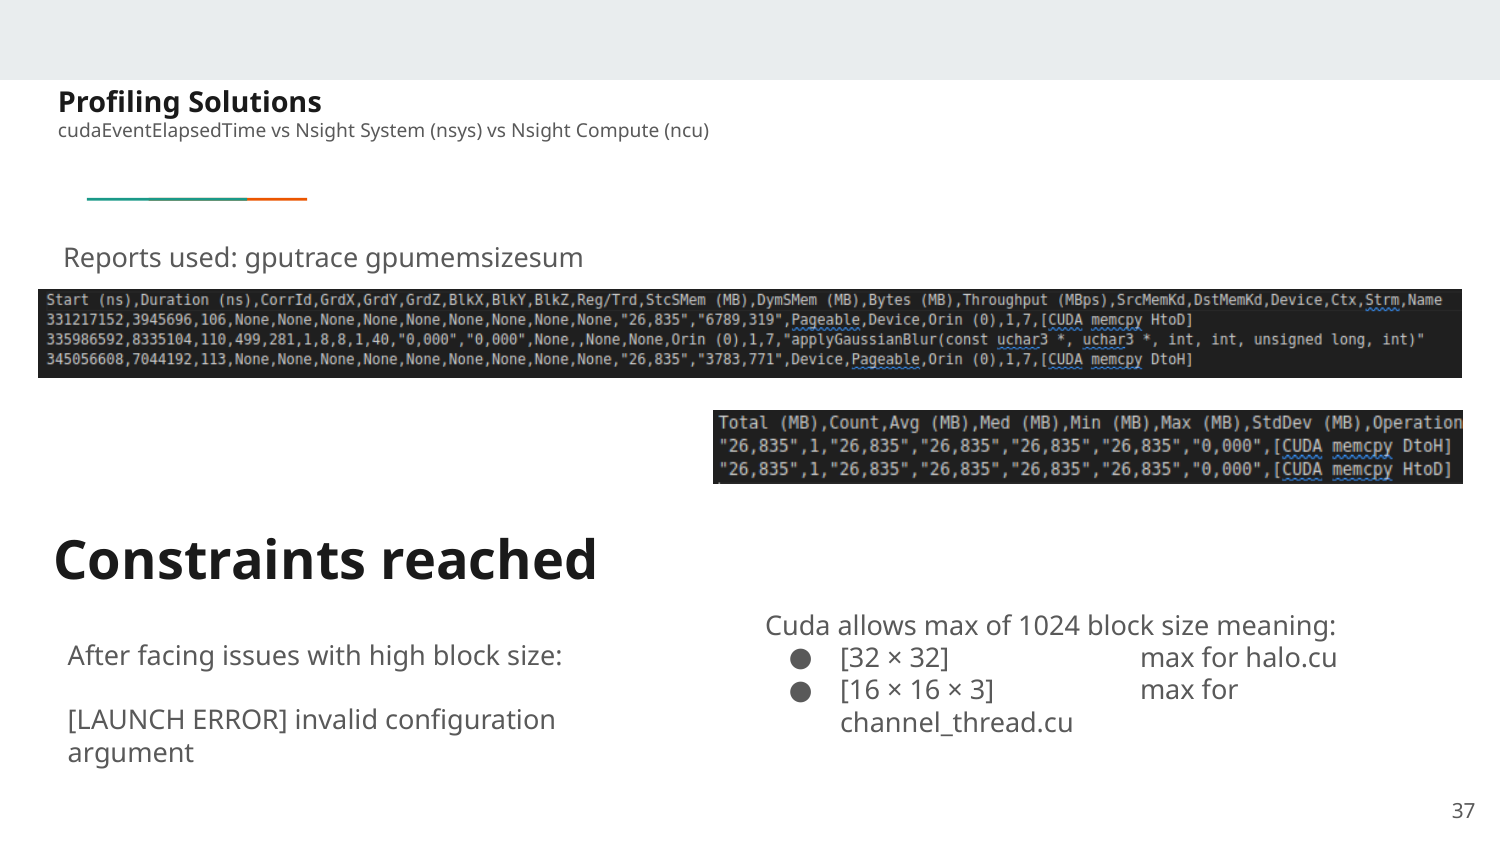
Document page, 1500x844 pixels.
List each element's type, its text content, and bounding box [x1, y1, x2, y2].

title Profiling Solutions cudaEventElapsedTime vs Nsight System (nsys) vs Nsight Compute (ncu) [42, 69, 1488, 157]
text_box Cuda allows max of 1024 block size meaning: [32 × 32] max for halo.cu [16 × 16 × 3] max for channel_thread.cu [749, 560, 1426, 753]
picture [712, 410, 1463, 484]
text_box After facing issues with high block size: [LAUNCH ERROR] invalid configuration argument [52, 623, 684, 756]
text_box Constraints reached [38, 510, 662, 606]
picture [38, 289, 1462, 378]
text_box Reports used: gputrace gpumemsizesum [48, 225, 620, 288]
slide_number ‹#› [1400, 779, 1491, 844]
